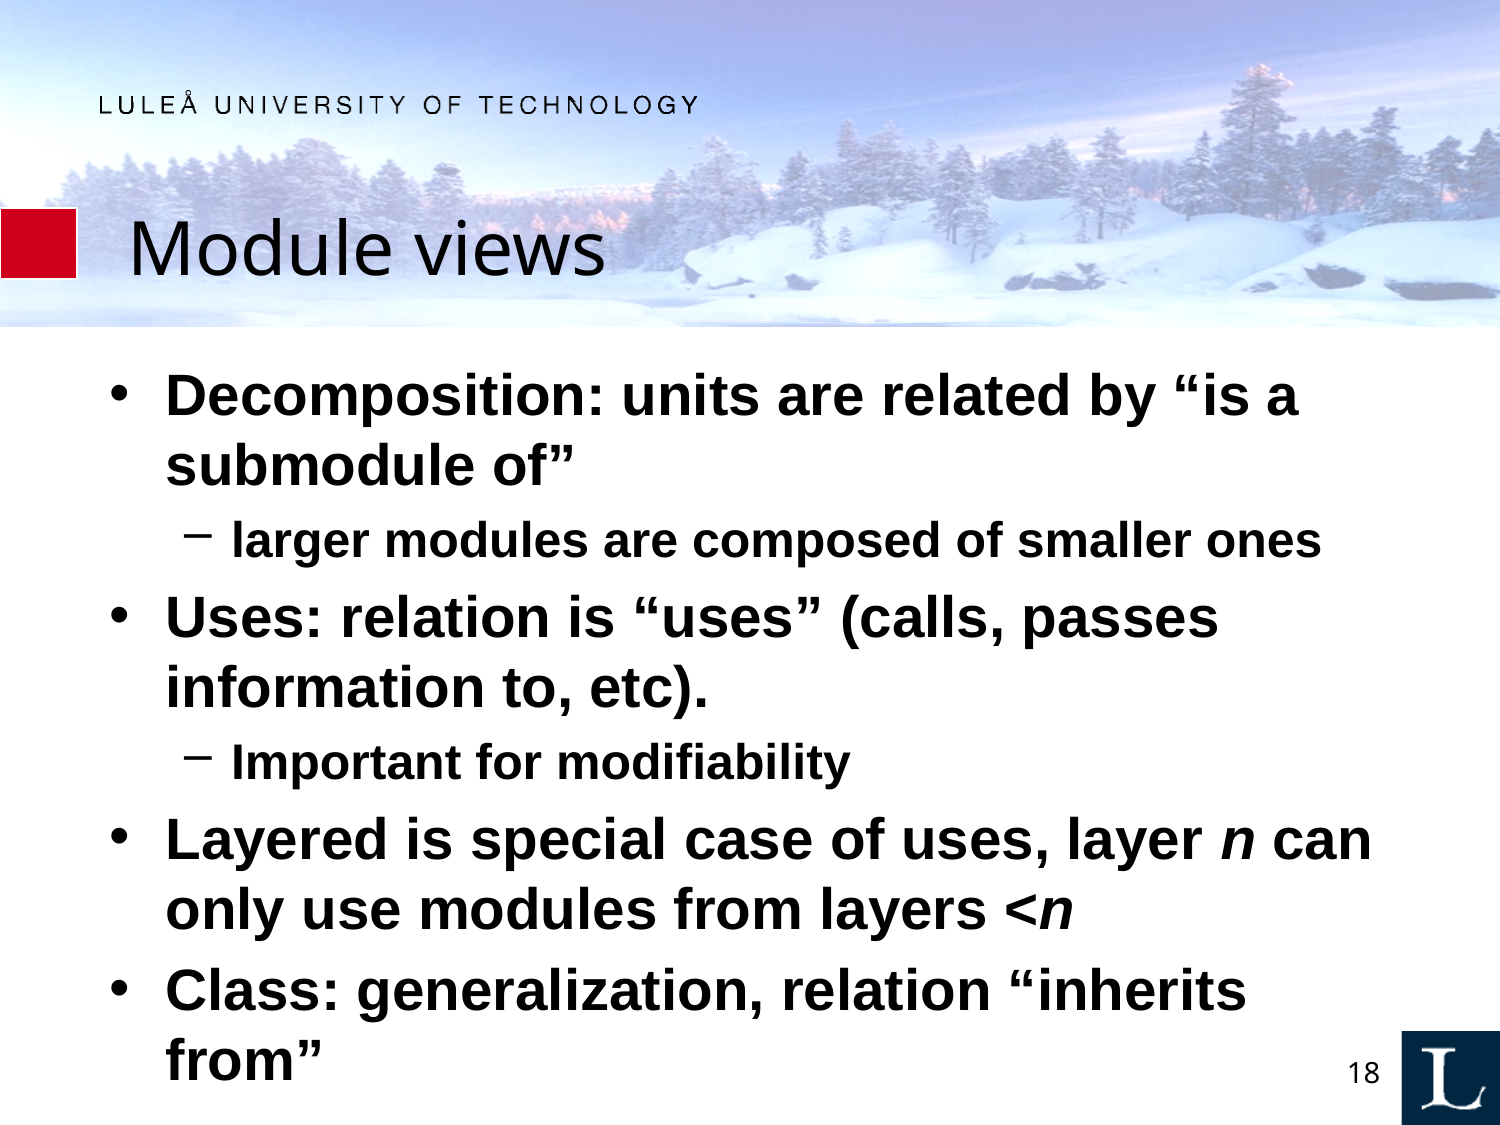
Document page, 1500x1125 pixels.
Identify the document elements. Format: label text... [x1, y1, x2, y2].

picture [100, 90, 697, 114]
slide_number 18 [1045, 1046, 1396, 1125]
picture [1399, 1031, 1500, 1125]
list Decomposition: units are related by “is a submodule of” larger modules are composed of smaller ones Uses: relation is “uses” (calls, passes information to, etc). Important for modifiability Layered is special case of uses, layer n can only use modules from layers <n Class: generalization, relation “inherits from” [94, 350, 1412, 975]
title Module views [111, 160, 1412, 330]
